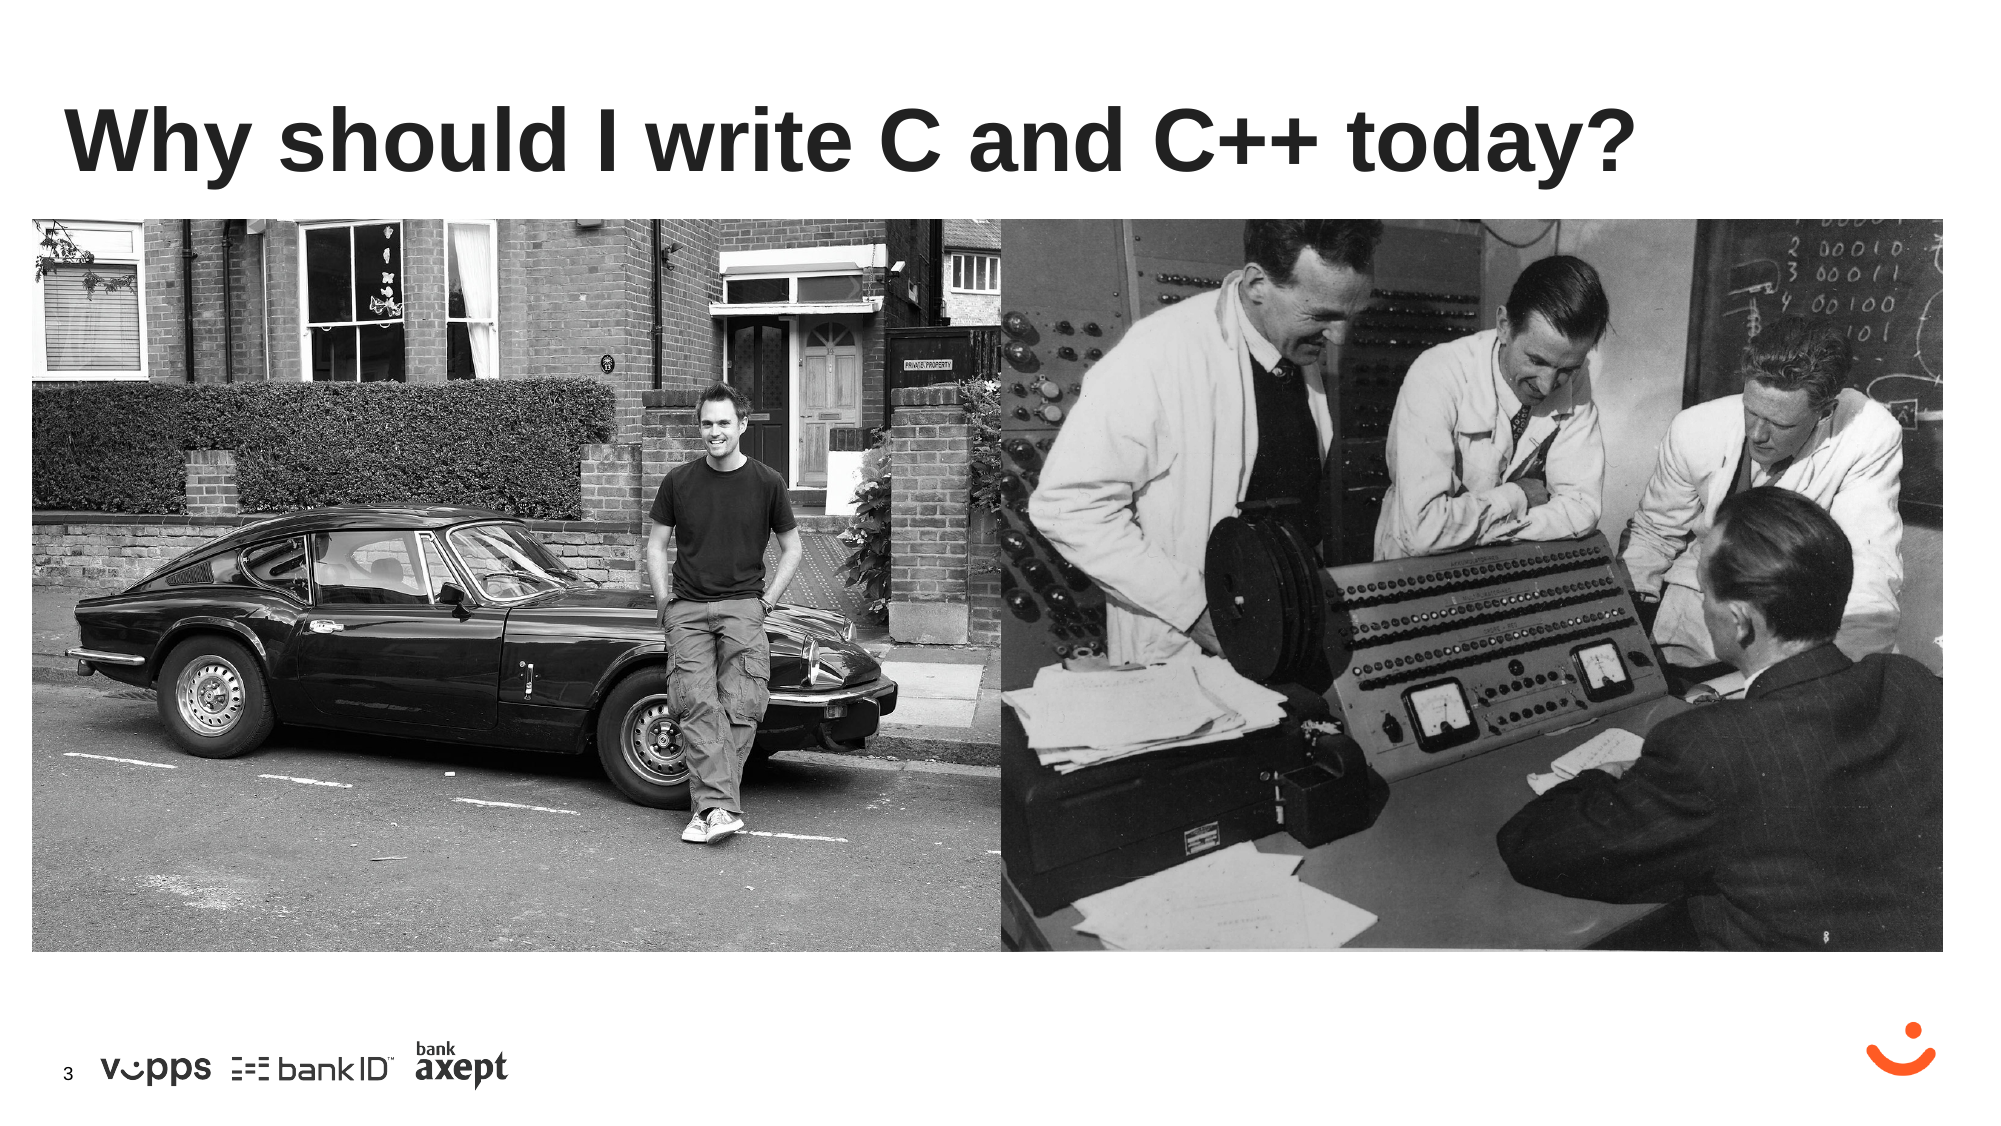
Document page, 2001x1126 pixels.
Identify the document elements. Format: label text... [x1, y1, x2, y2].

picture [32, 219, 1943, 952]
title Why should I write C and C++ today? [56, 90, 1741, 219]
picture [1823, 976, 2001, 1126]
picture [100, 1041, 509, 1091]
slide_number 3 [55, 1042, 177, 1103]
